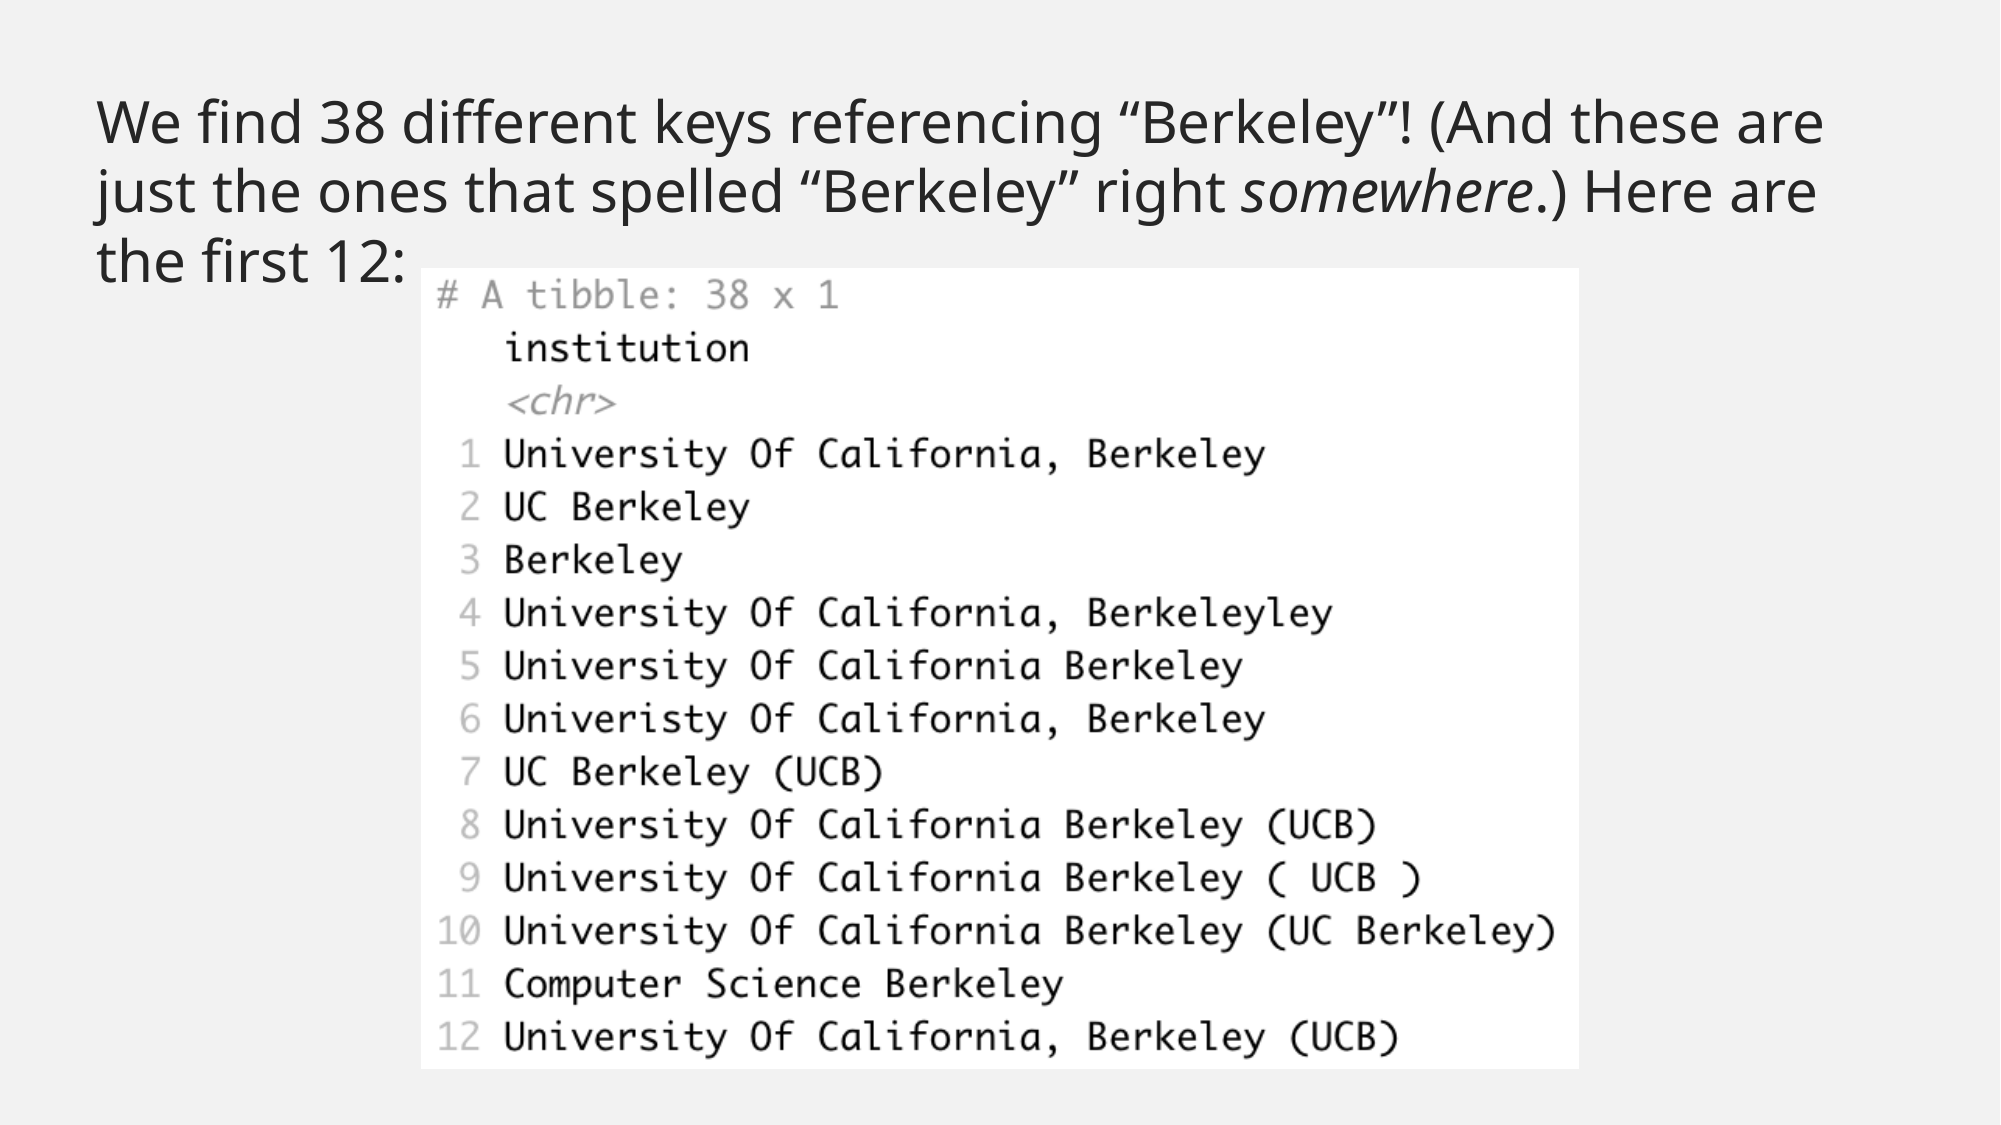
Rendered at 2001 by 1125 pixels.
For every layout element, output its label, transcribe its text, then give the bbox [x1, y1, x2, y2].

picture [421, 268, 1579, 1069]
list We find 38 different keys referencing “Berkeley”! (And these are just the ones that spelled “Berkeley” right somewhere.) Here are the first 12: [81, 77, 1918, 1037]
